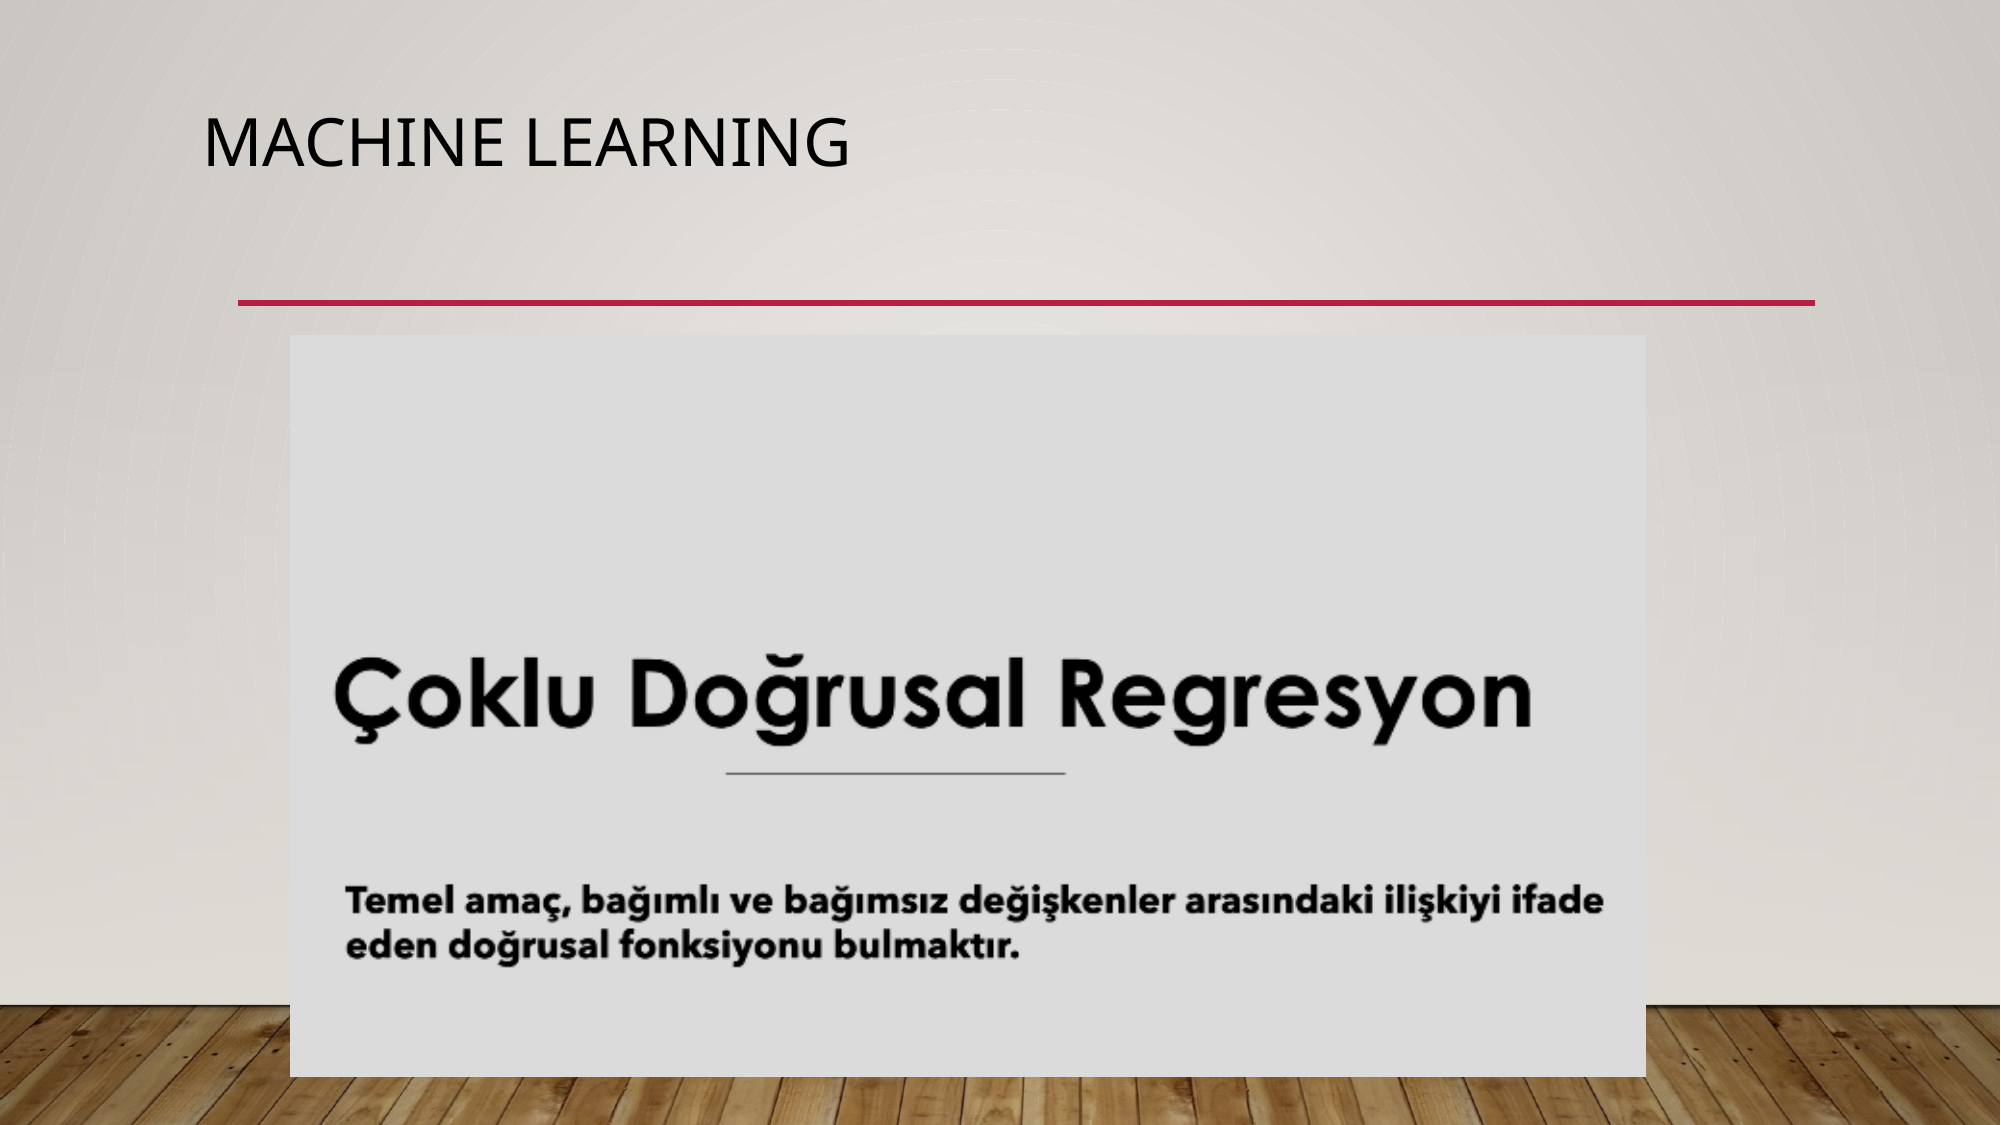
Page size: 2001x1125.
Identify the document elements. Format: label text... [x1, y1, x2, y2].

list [290, 334, 1646, 1077]
title Machine learning [187, 101, 1813, 336]
picture [0, 1005, 2000, 1125]
